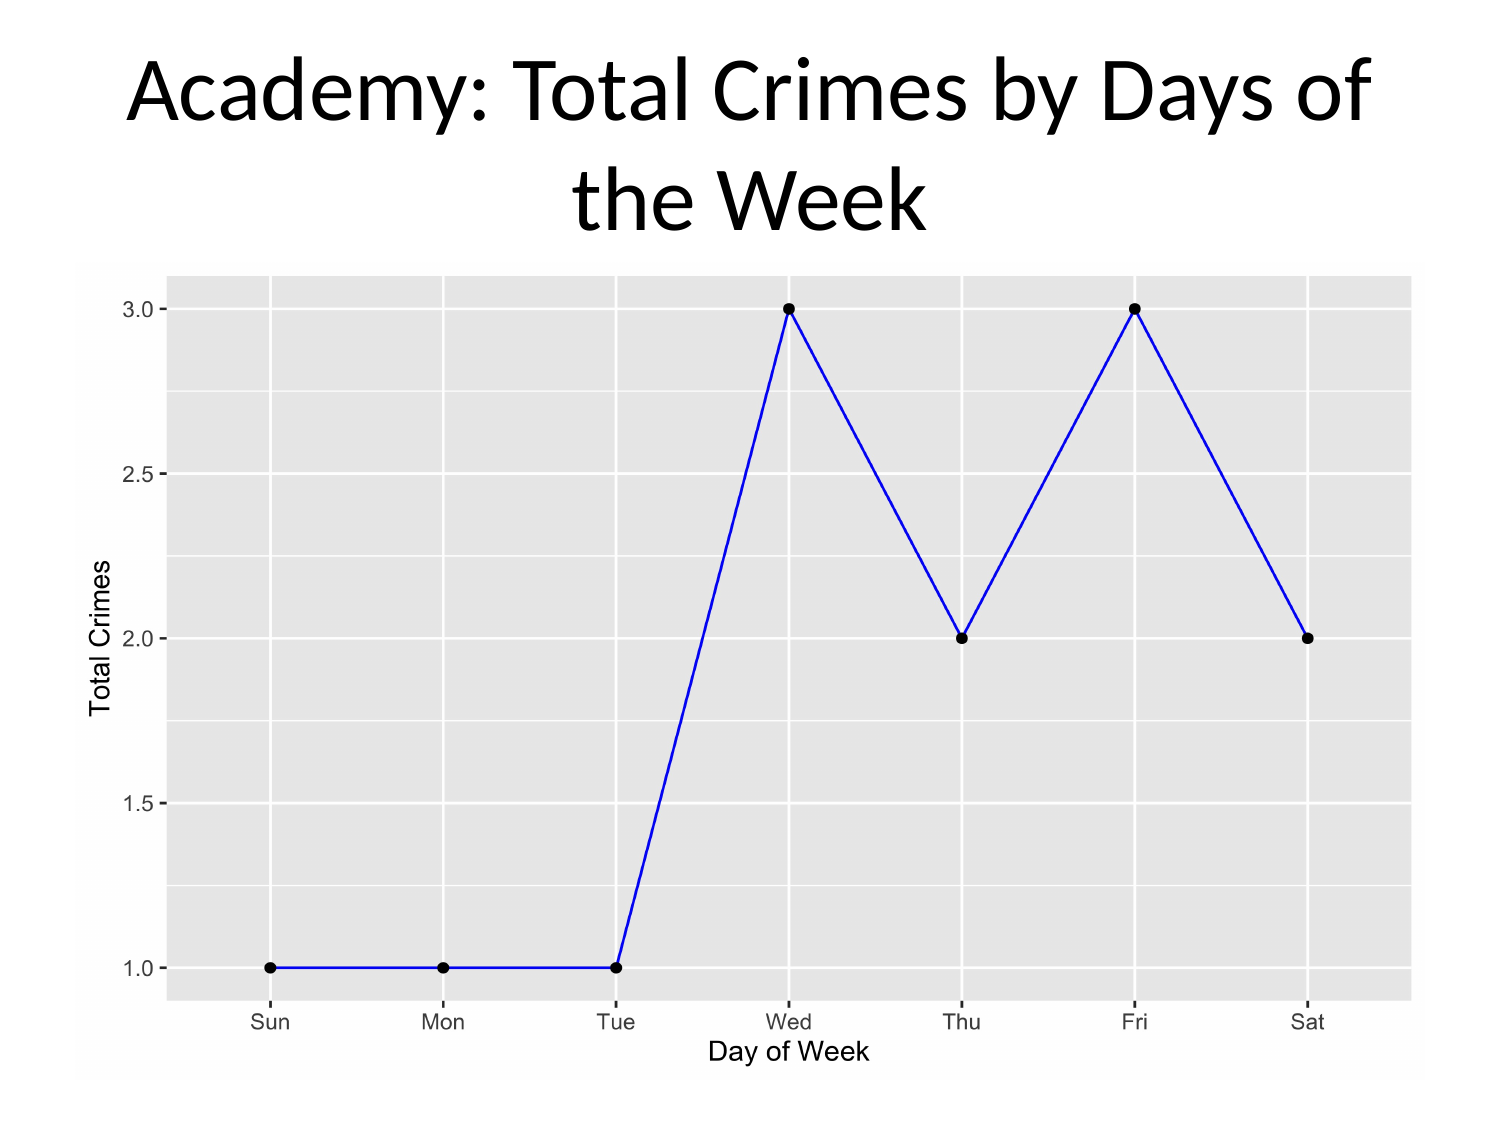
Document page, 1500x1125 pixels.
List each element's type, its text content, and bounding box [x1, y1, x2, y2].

title Academy: Total Crimes by Days of the Week [75, 45, 1425, 233]
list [74, 262, 1426, 1081]
